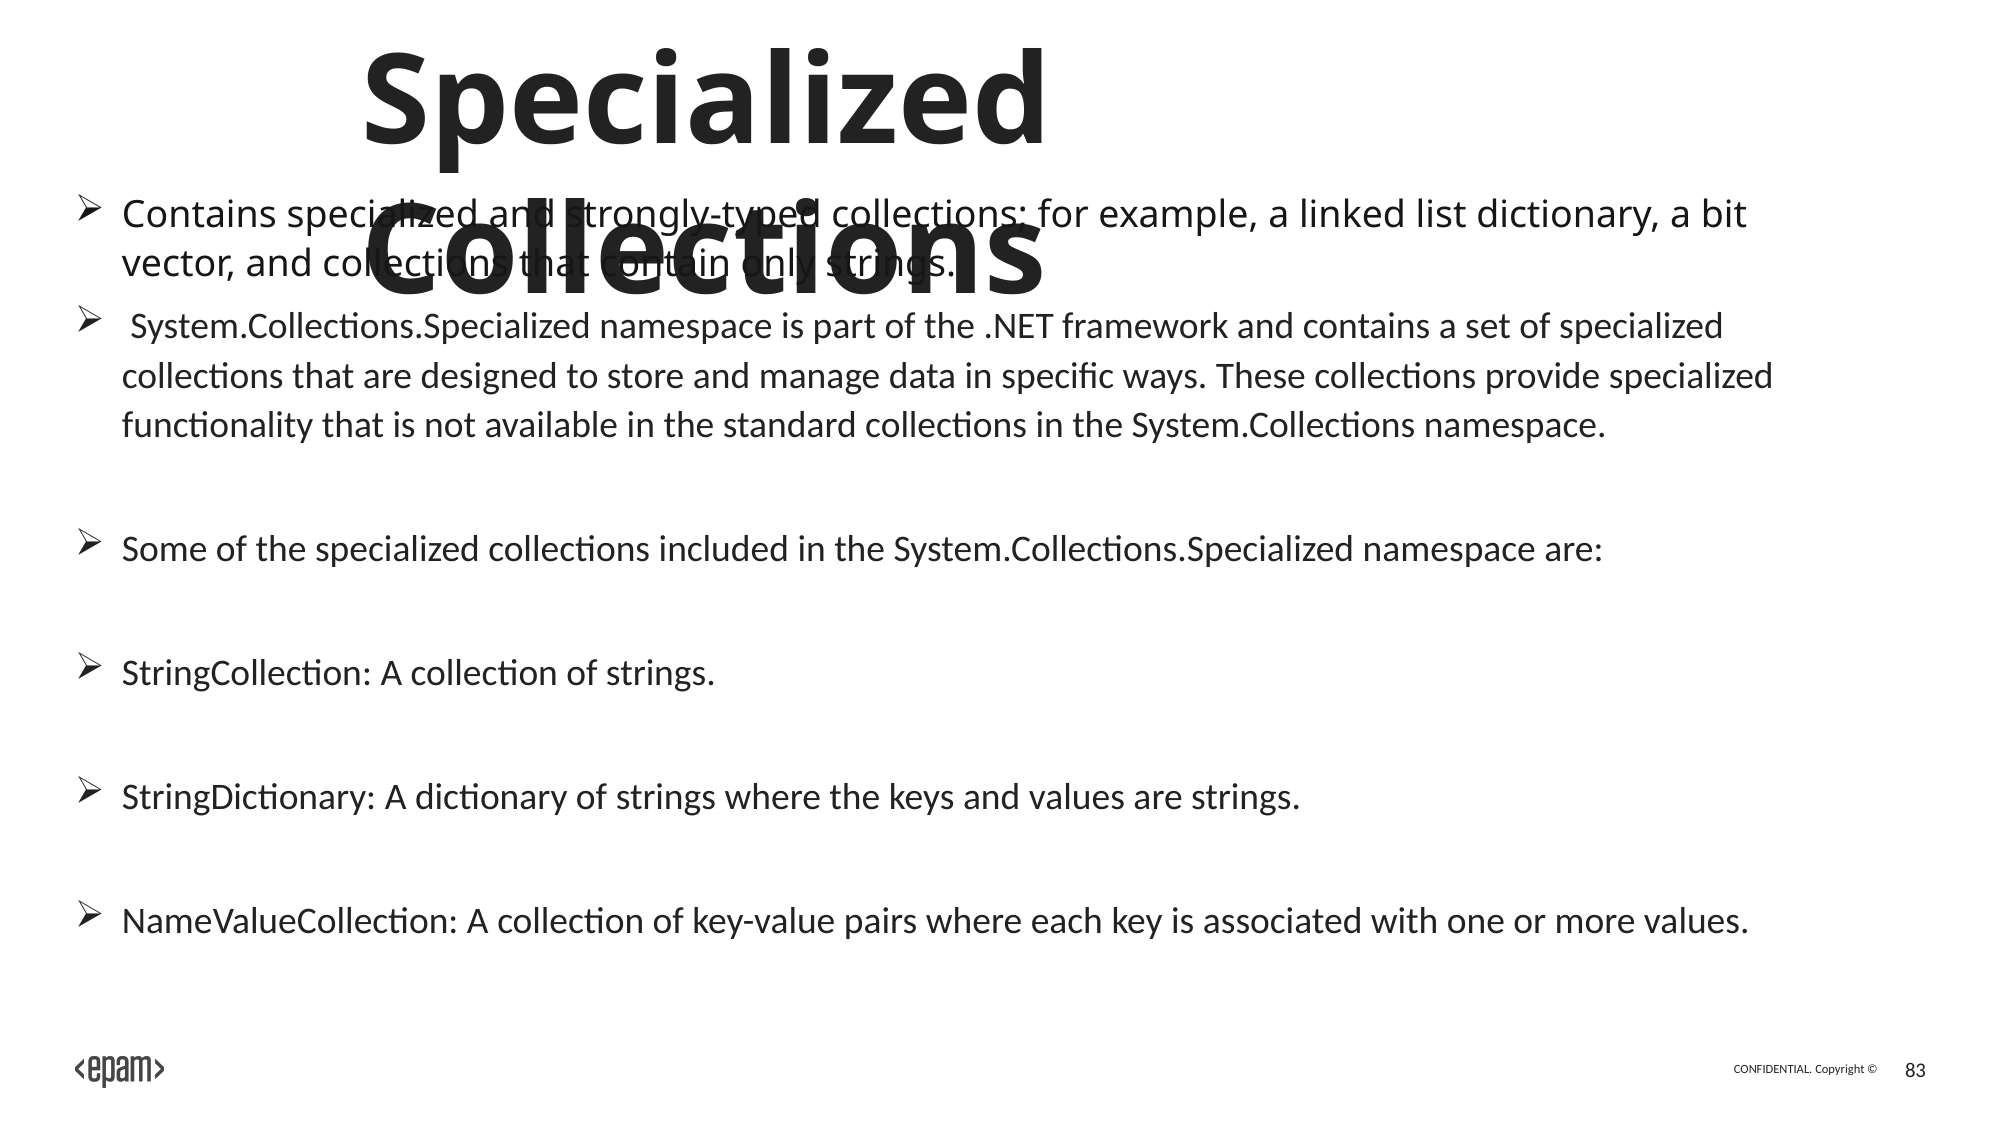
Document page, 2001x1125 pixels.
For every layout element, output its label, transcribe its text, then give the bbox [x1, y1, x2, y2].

title Specialized Collections [361, 18, 1584, 171]
list Contains specialized and strongly-typed collections; for example, a linked list dictionary, a bit vector, and collections that contain only strings. System.Collections.Specialized namespace is part of the .NET framework and contains a set of specialized collections that are designed to store and manage data in specific ways. These collections provide specialized functionality that is not available in the standard collections in the System.Collections namespace. Some of the specialized collections included in the System.Collections.Specialized namespace are: StringCollection: A collection of strings. StringDictionary: A dictionary of strings where the keys and values are strings. NameValueCollection: A collection of key-value pairs where each key is associated with one or more values. [75, 185, 1853, 1020]
picture [75, 1056, 164, 1088]
